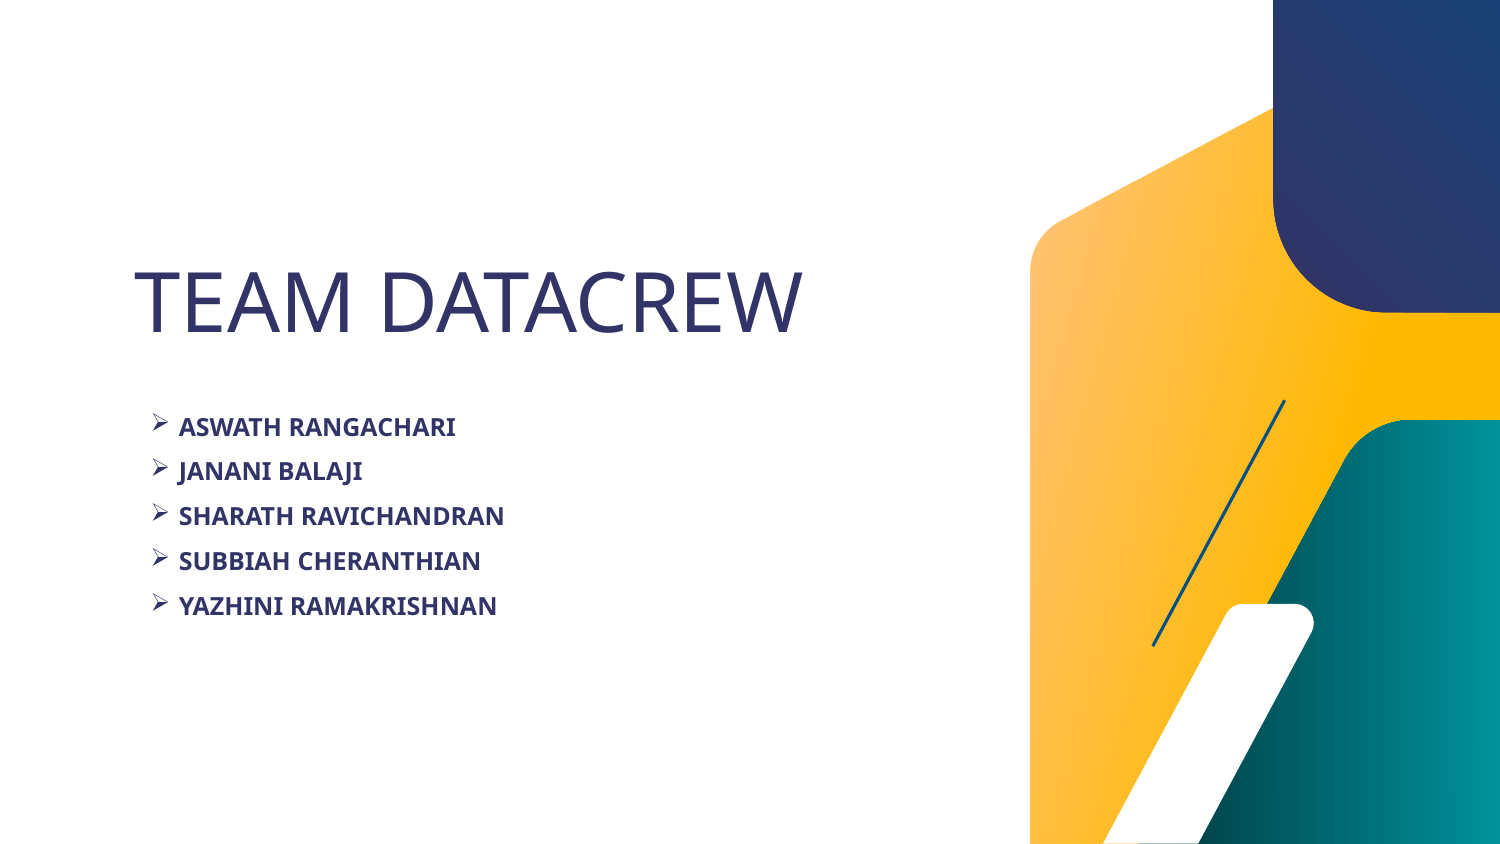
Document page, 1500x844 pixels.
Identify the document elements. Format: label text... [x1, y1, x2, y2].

subtitle ASWATH RANGACHARI JANANI BALAJI SHARATH RAVICHANDRAN SUBBIAH CHERANTHIAN YAZHINI RAMAKRISHNAN [35, 381, 827, 681]
title TEAM DATACREW [119, 196, 995, 402]
picture [1030, 0, 1500, 843]
